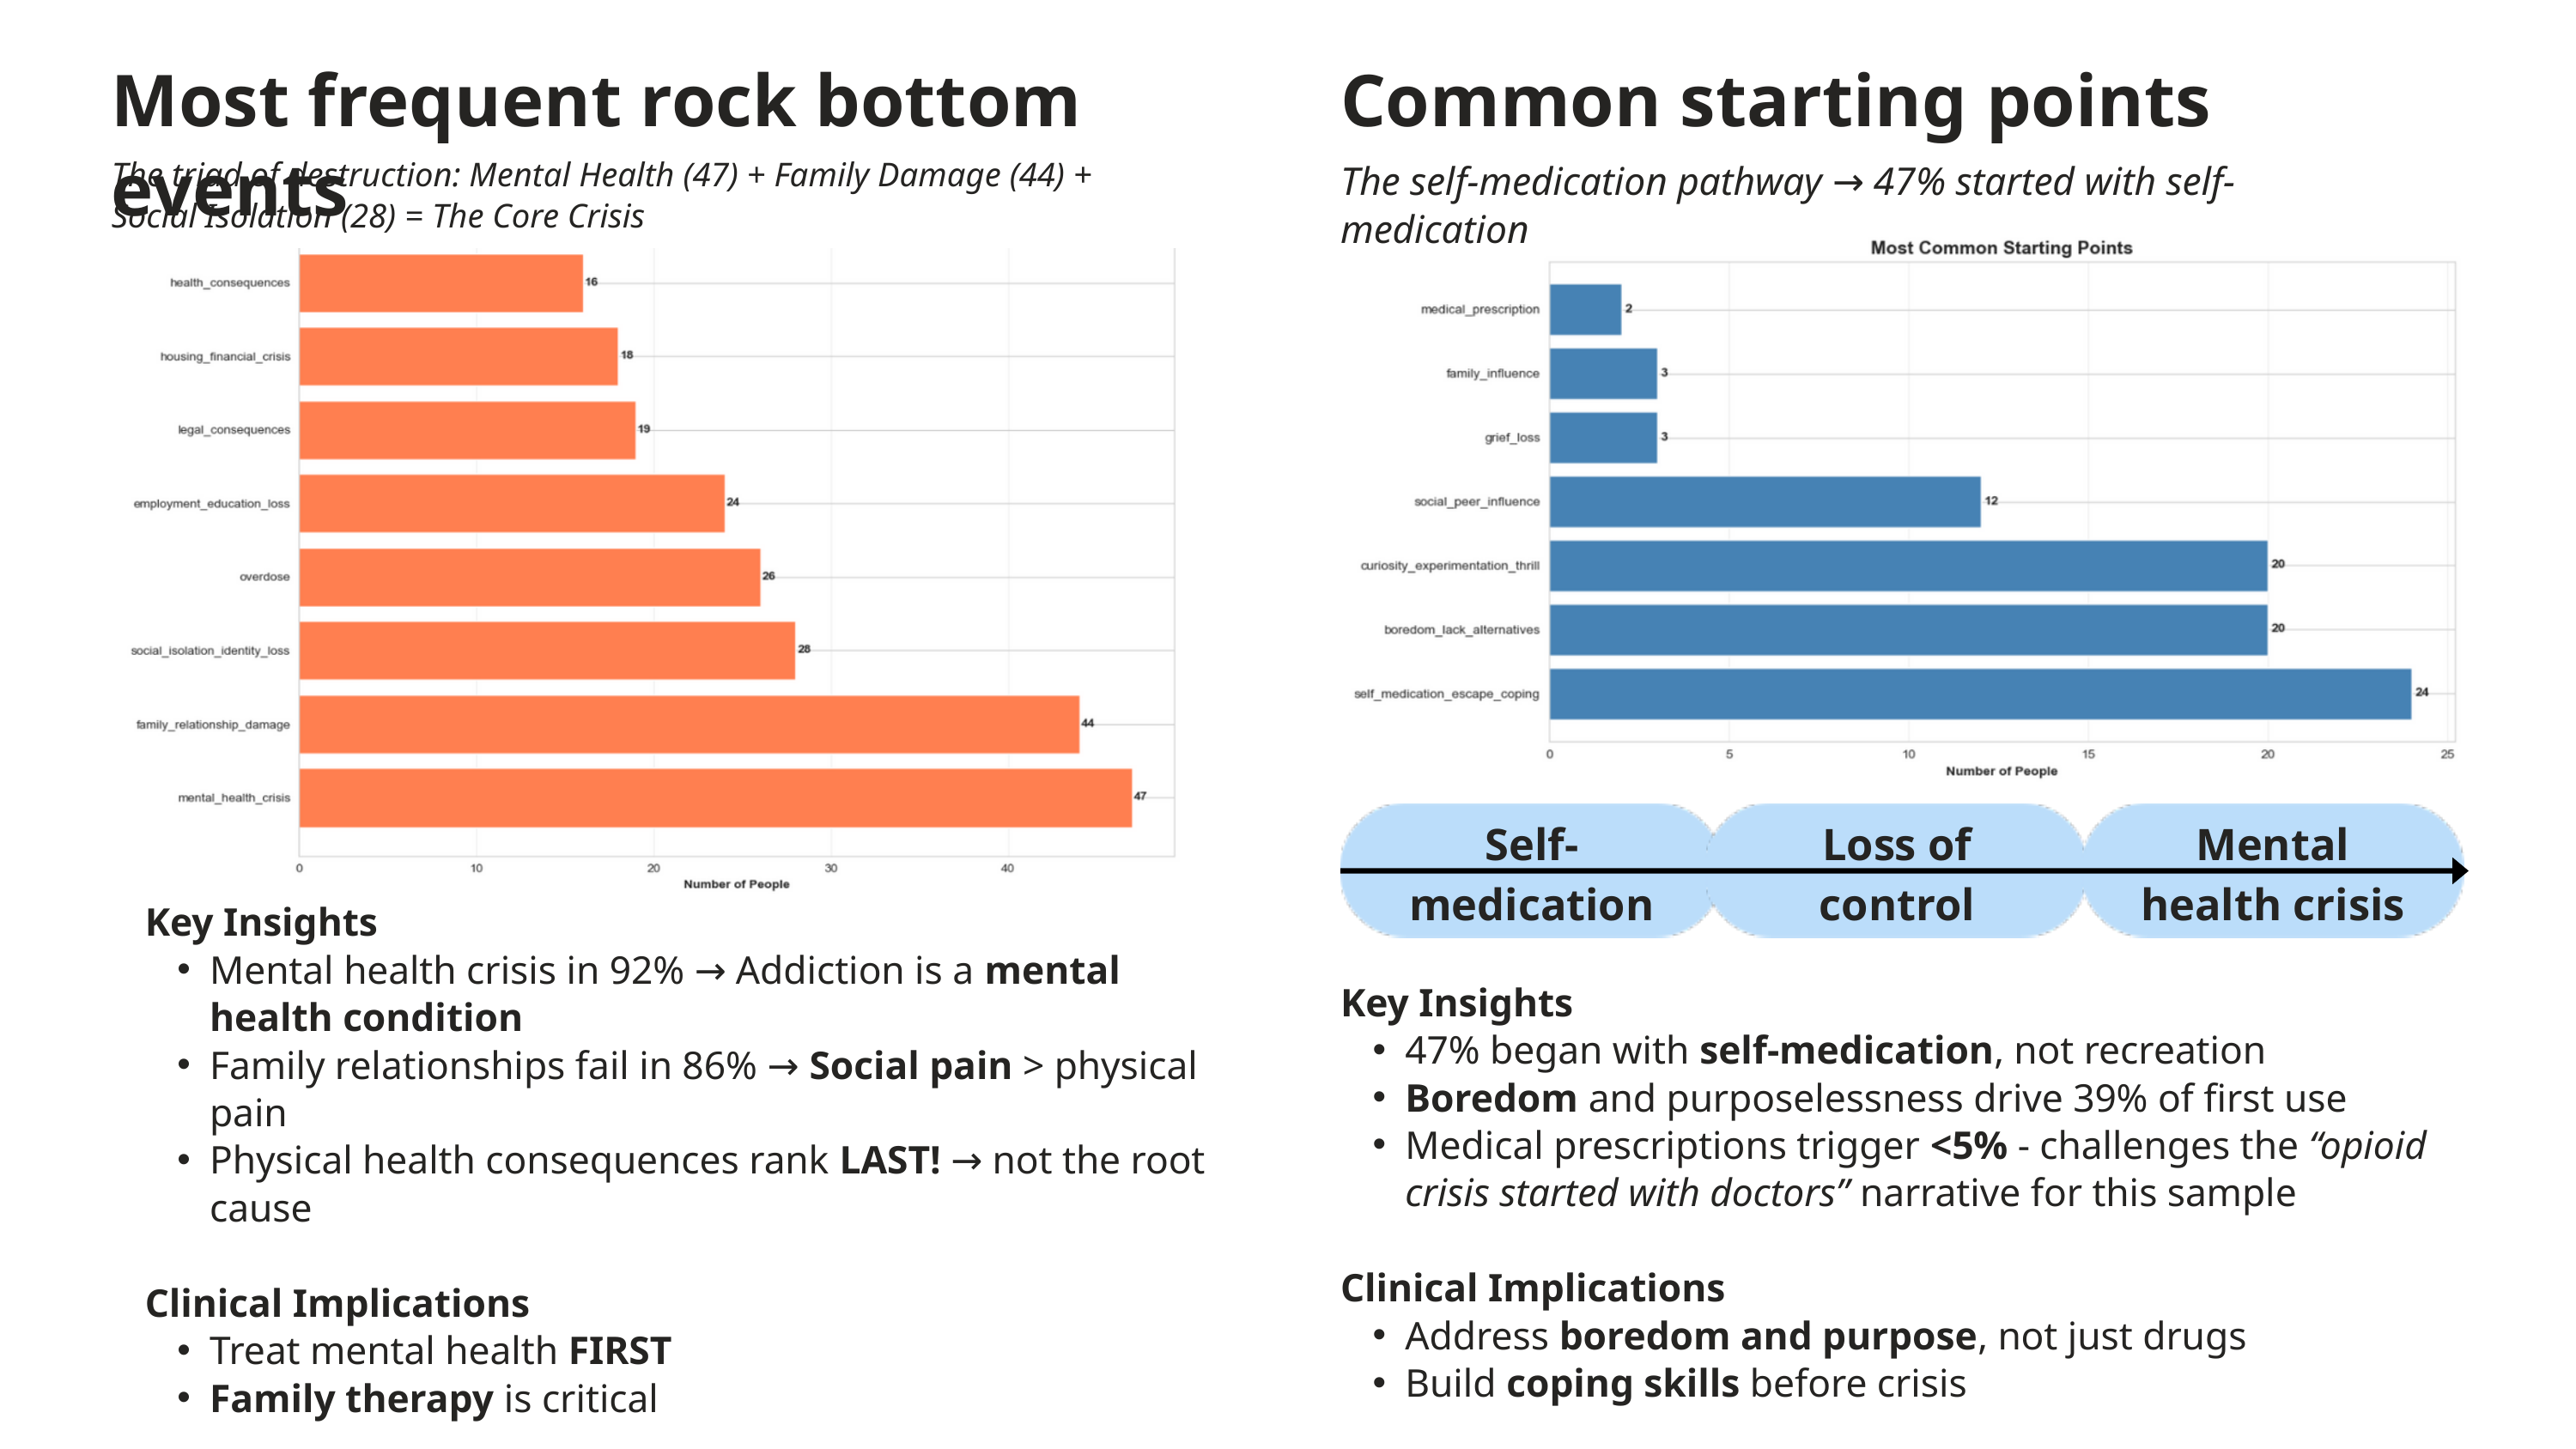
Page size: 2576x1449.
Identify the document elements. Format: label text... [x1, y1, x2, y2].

text_box [1705, 803, 2081, 870]
text_box Self-medication [1401, 808, 1662, 870]
text_box Self-medication [1401, 871, 1662, 931]
text_box The self-medication pathway → 47% started with self-medication [1340, 155, 2412, 251]
text_box [1340, 803, 1705, 870]
text_box [1340, 862, 2469, 880]
text_box [111, 248, 1183, 898]
text_box Most frequent rock bottom events [111, 52, 1183, 152]
text_box The triad of destruction: Mental Health (47) + Family Damage (44) + Social Isolation (28) = The Core Crisis [111, 152, 1183, 234]
text_box [1340, 871, 1705, 938]
text_box Mental health crisis [2137, 808, 2409, 870]
text_box Mental health crisis [2137, 871, 2409, 931]
text_box Key Insights Mental health crisis in 92% → Addiction is a mental health condition Family relationships fail in 86% → Social pain > physical pain Physical health consequences rank LAST! → not the root cause Clinical Implications Treat mental health FIRST Family therapy is critical [144, 896, 1217, 1421]
text_box [2081, 871, 2464, 938]
text_box Key Insights 47% began with self-medication, not recreation Boredom and purposelessness drive 39% of first use Medical prescriptions trigger <5% - challenges the “opioid crisis started with doctors” narrative for this sample Clinical Implications Address boredom and purpose, not just drugs Build coping skills before crisis [1340, 976, 2464, 1405]
text_box [1705, 871, 2081, 938]
text_box [1340, 227, 2465, 785]
text_box Common starting points [1340, 52, 2412, 142]
text_box Loss of control [1764, 871, 2030, 931]
text_box [2081, 803, 2464, 870]
text_box Loss of control [1764, 808, 2030, 870]
